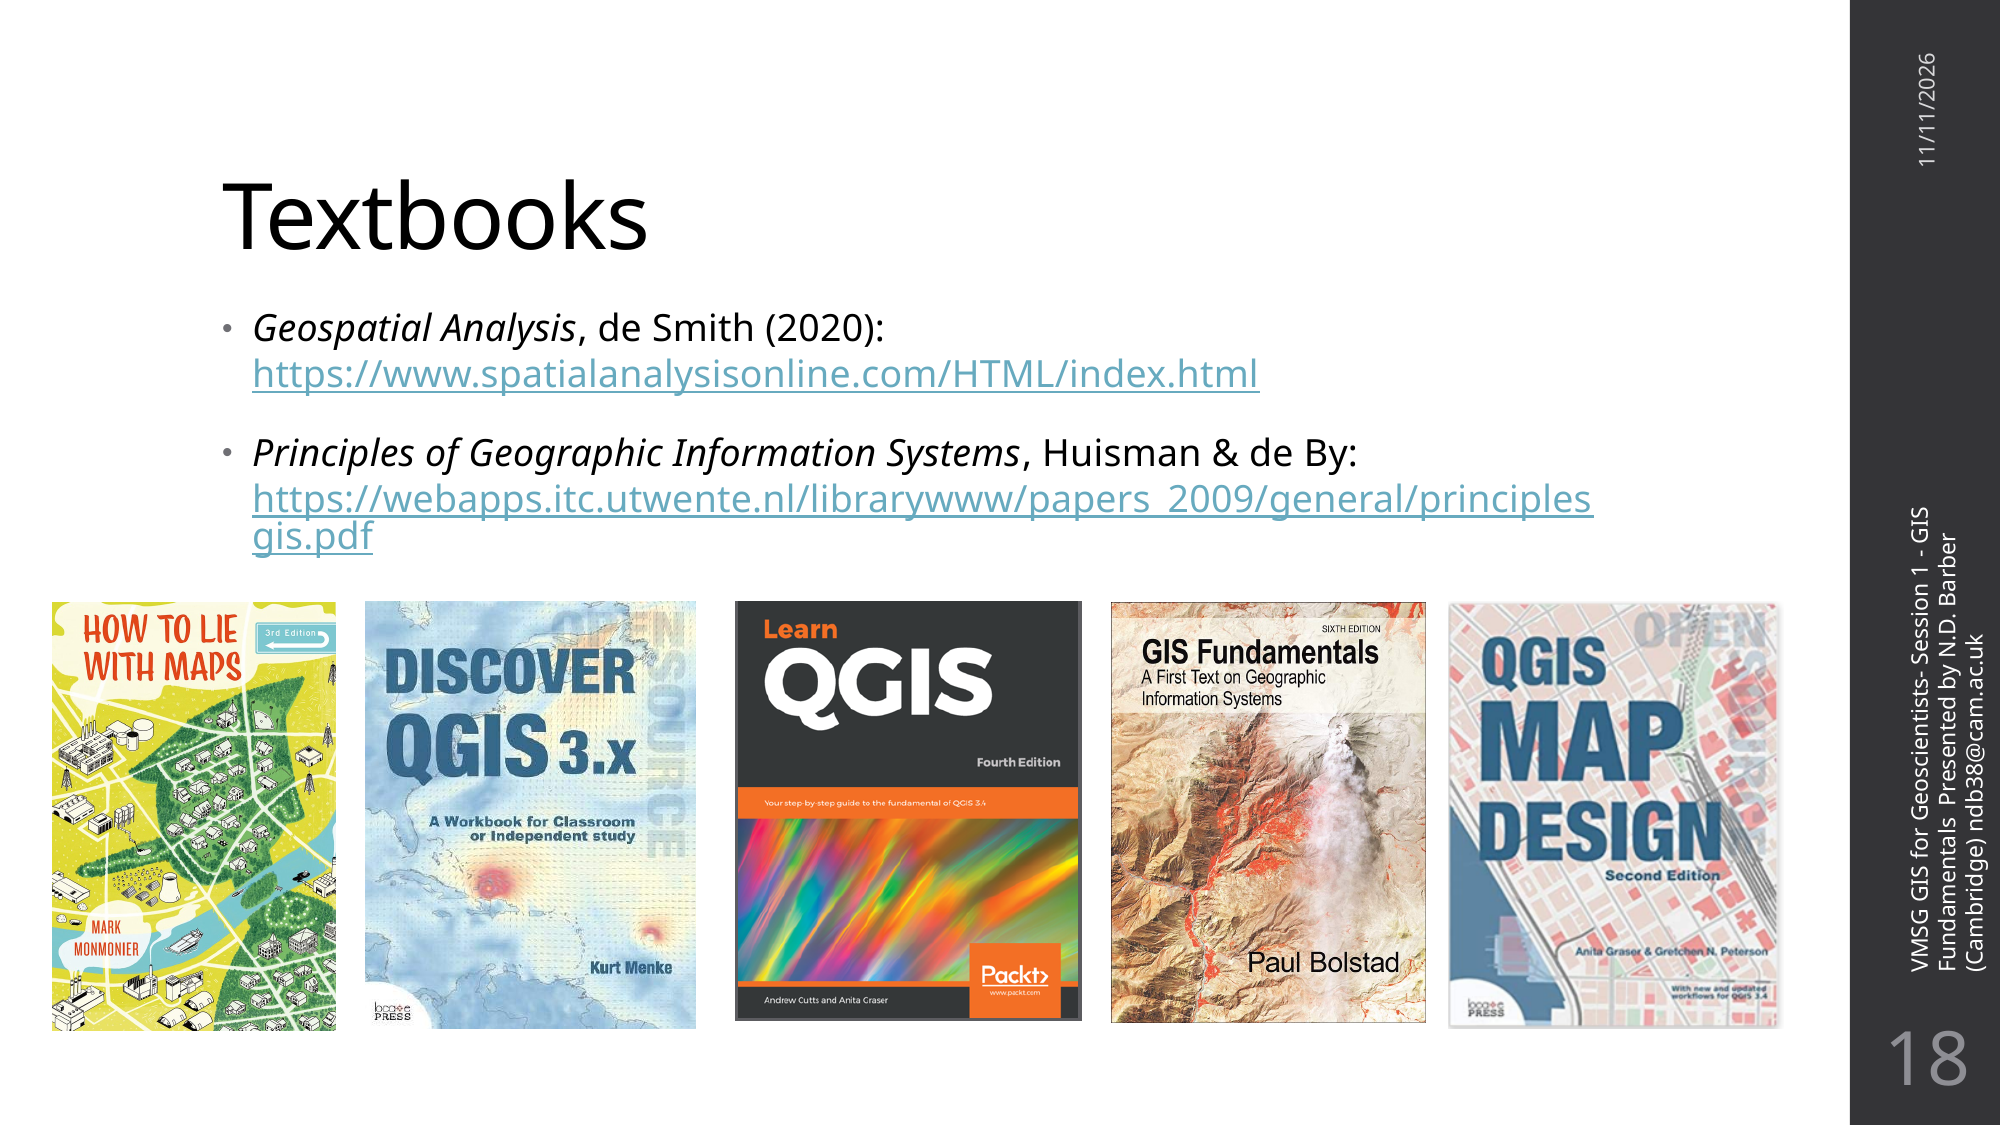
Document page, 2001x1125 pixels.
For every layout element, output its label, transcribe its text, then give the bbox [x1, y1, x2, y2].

picture [51, 602, 336, 1031]
picture [364, 600, 696, 1030]
footer VMSG GIS for Geoscientists- Session 1 - GIS Fundamentals Presented by N.D. Barber (Cambridge) ndb38@cam.ac.uk [1897, 400, 1958, 988]
picture [1448, 600, 1784, 1030]
list Geospatial Analysis, de Smith (2020): https://www.spatialanalysisonline.com/HTML/index.html Principles of Geographic Information Systems, Huisman & de By: https://webapps.itc.utwente.nl/librarywww/papers_2009/general/principlesgis.pdf [206, 299, 1617, 542]
picture [734, 600, 1082, 1022]
slide_number 17 [1852, 1012, 2000, 1110]
title Textbooks [206, 60, 1797, 278]
picture [1110, 602, 1426, 1023]
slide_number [1897, 37, 1958, 351]
